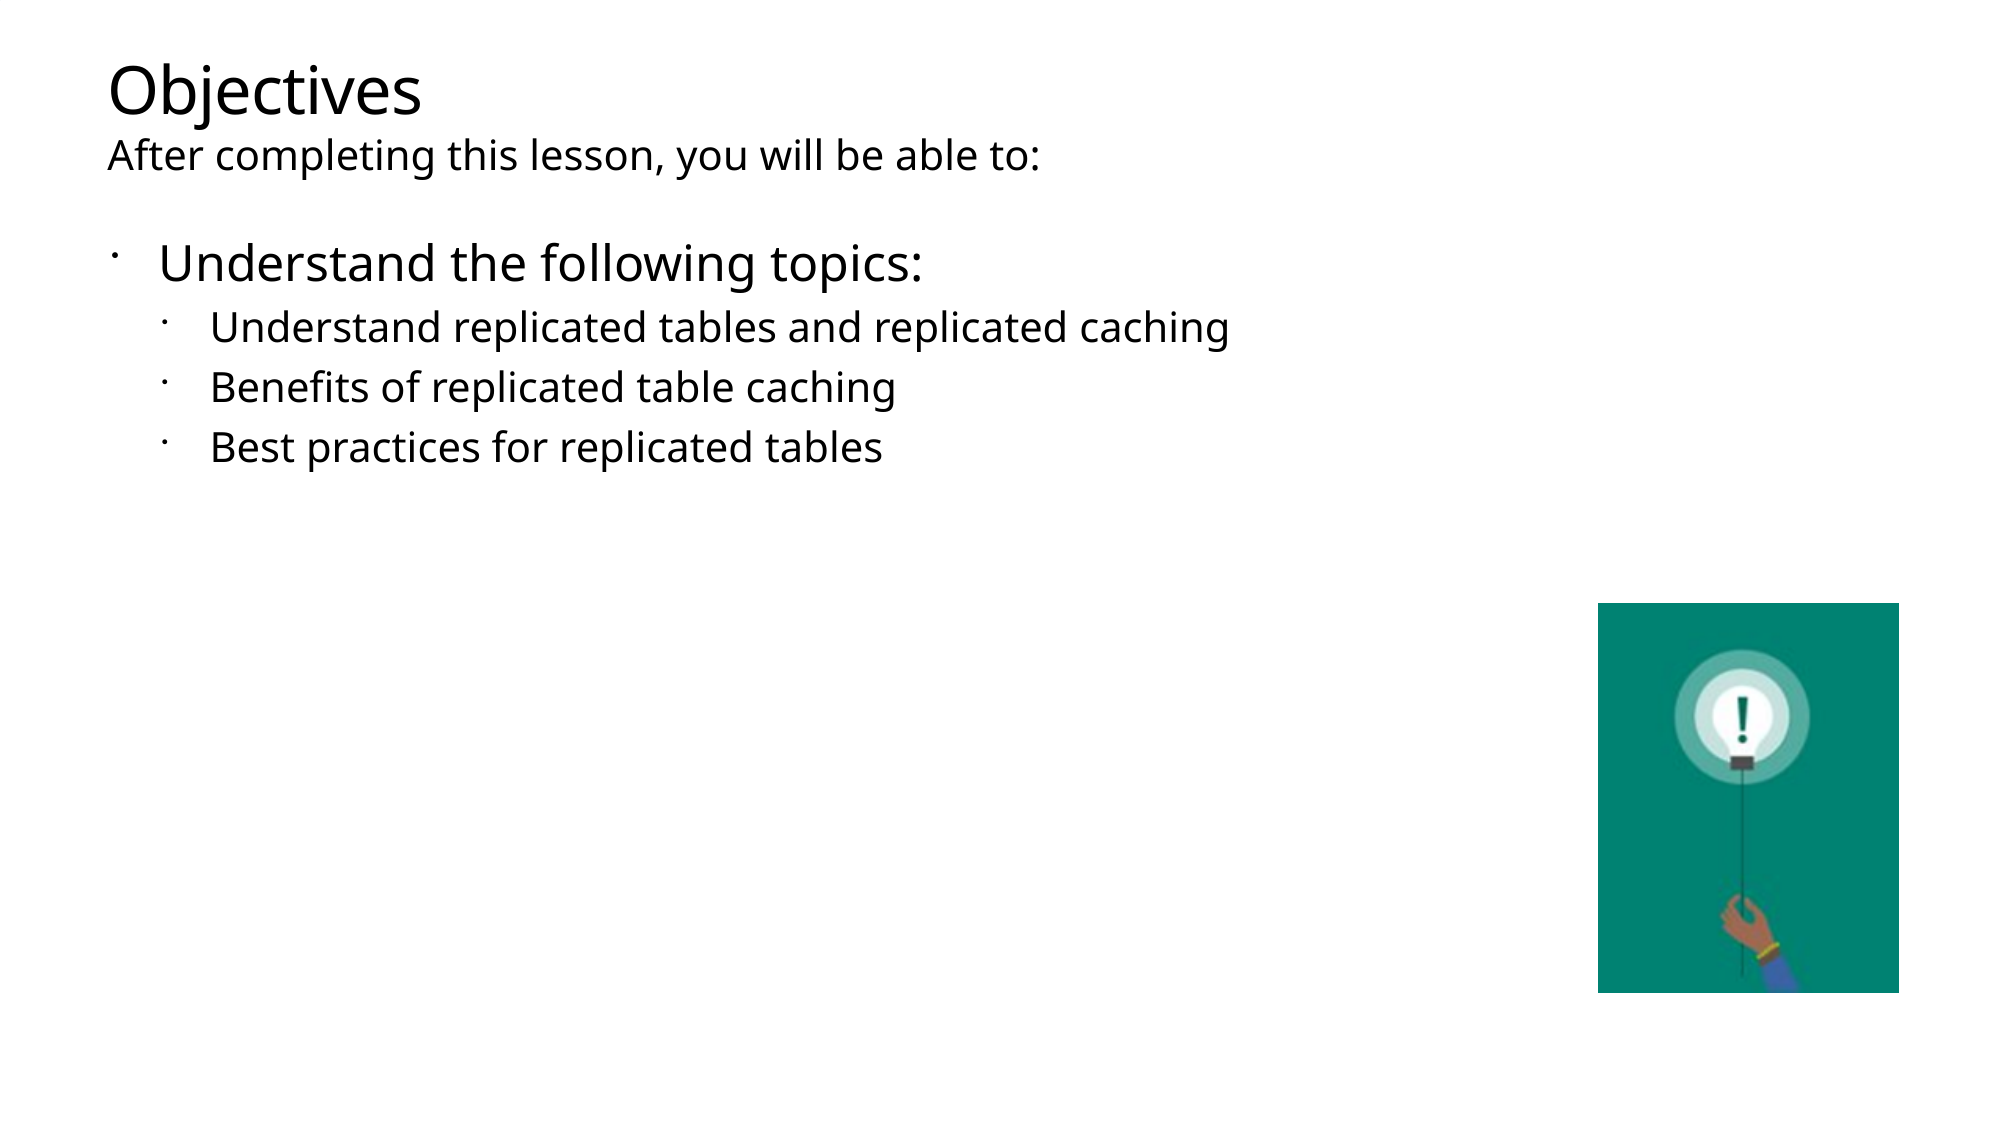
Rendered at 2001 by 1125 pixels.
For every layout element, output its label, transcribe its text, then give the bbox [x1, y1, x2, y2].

list Understand the following topics: Understand replicated tables and replicated caching Benefits of replicated table caching Best practices for replicated tables [107, 231, 1893, 533]
subtitle After completing this lesson, you will be able to: [107, 128, 1893, 205]
title Objectives [107, 52, 1893, 128]
picture [1598, 603, 1899, 993]
